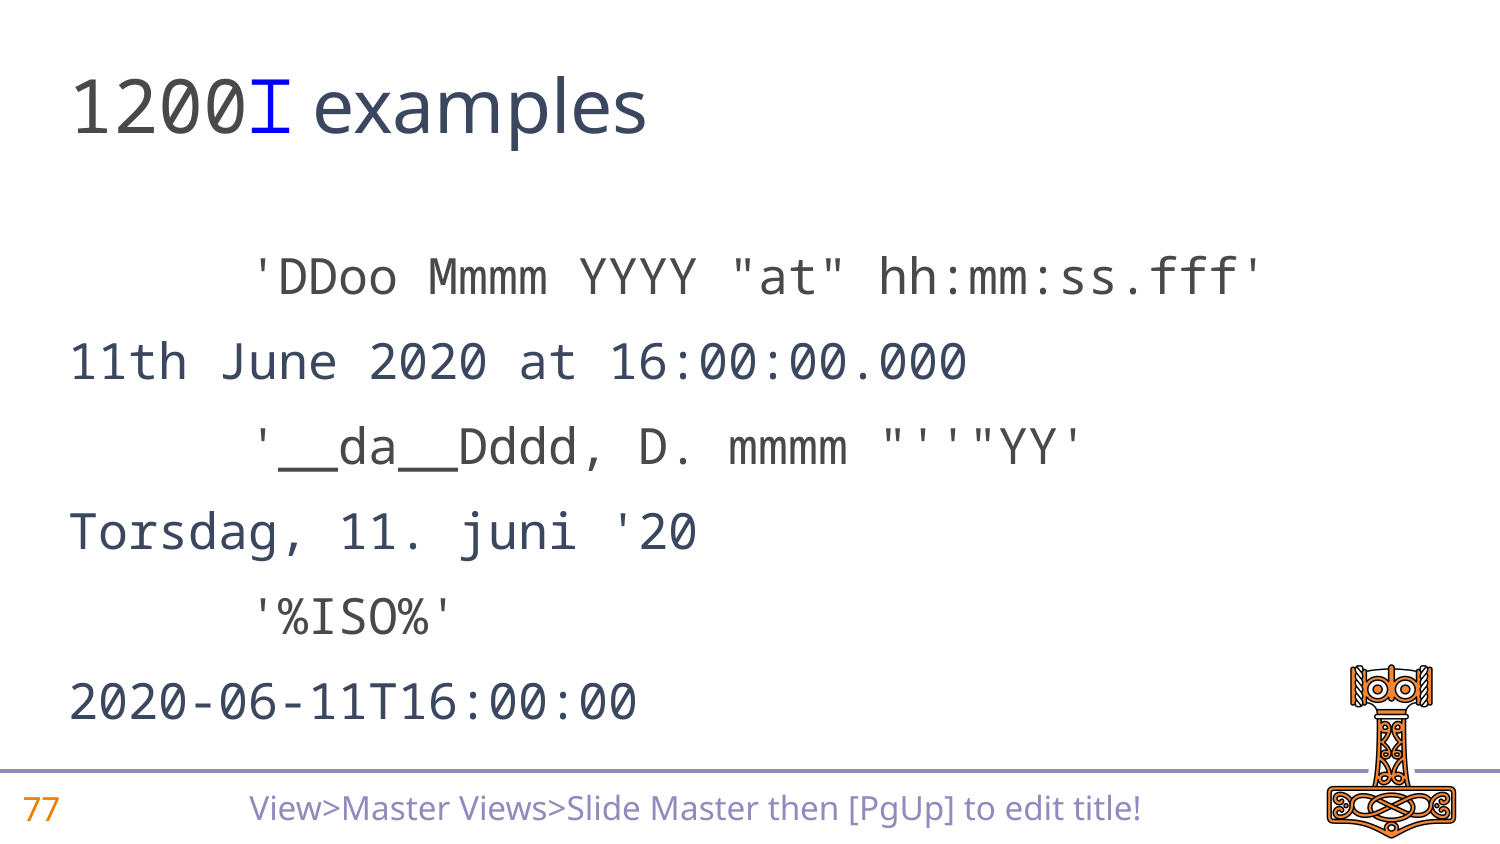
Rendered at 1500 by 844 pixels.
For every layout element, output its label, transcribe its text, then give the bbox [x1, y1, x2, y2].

title 1200⌶ examples [53, 43, 1203, 157]
picture [1320, 754, 1461, 844]
list 'DDoo Mmmm YYYY "at" hh:mm:ss.fff' 11th June 2020 at 16:00:00.000 '__da__Dddd, D. mmmm "''"YY' Torsdag, 11. juni '20 '%ISO%' 2020-06-11T16:00:00 [53, 237, 1500, 754]
